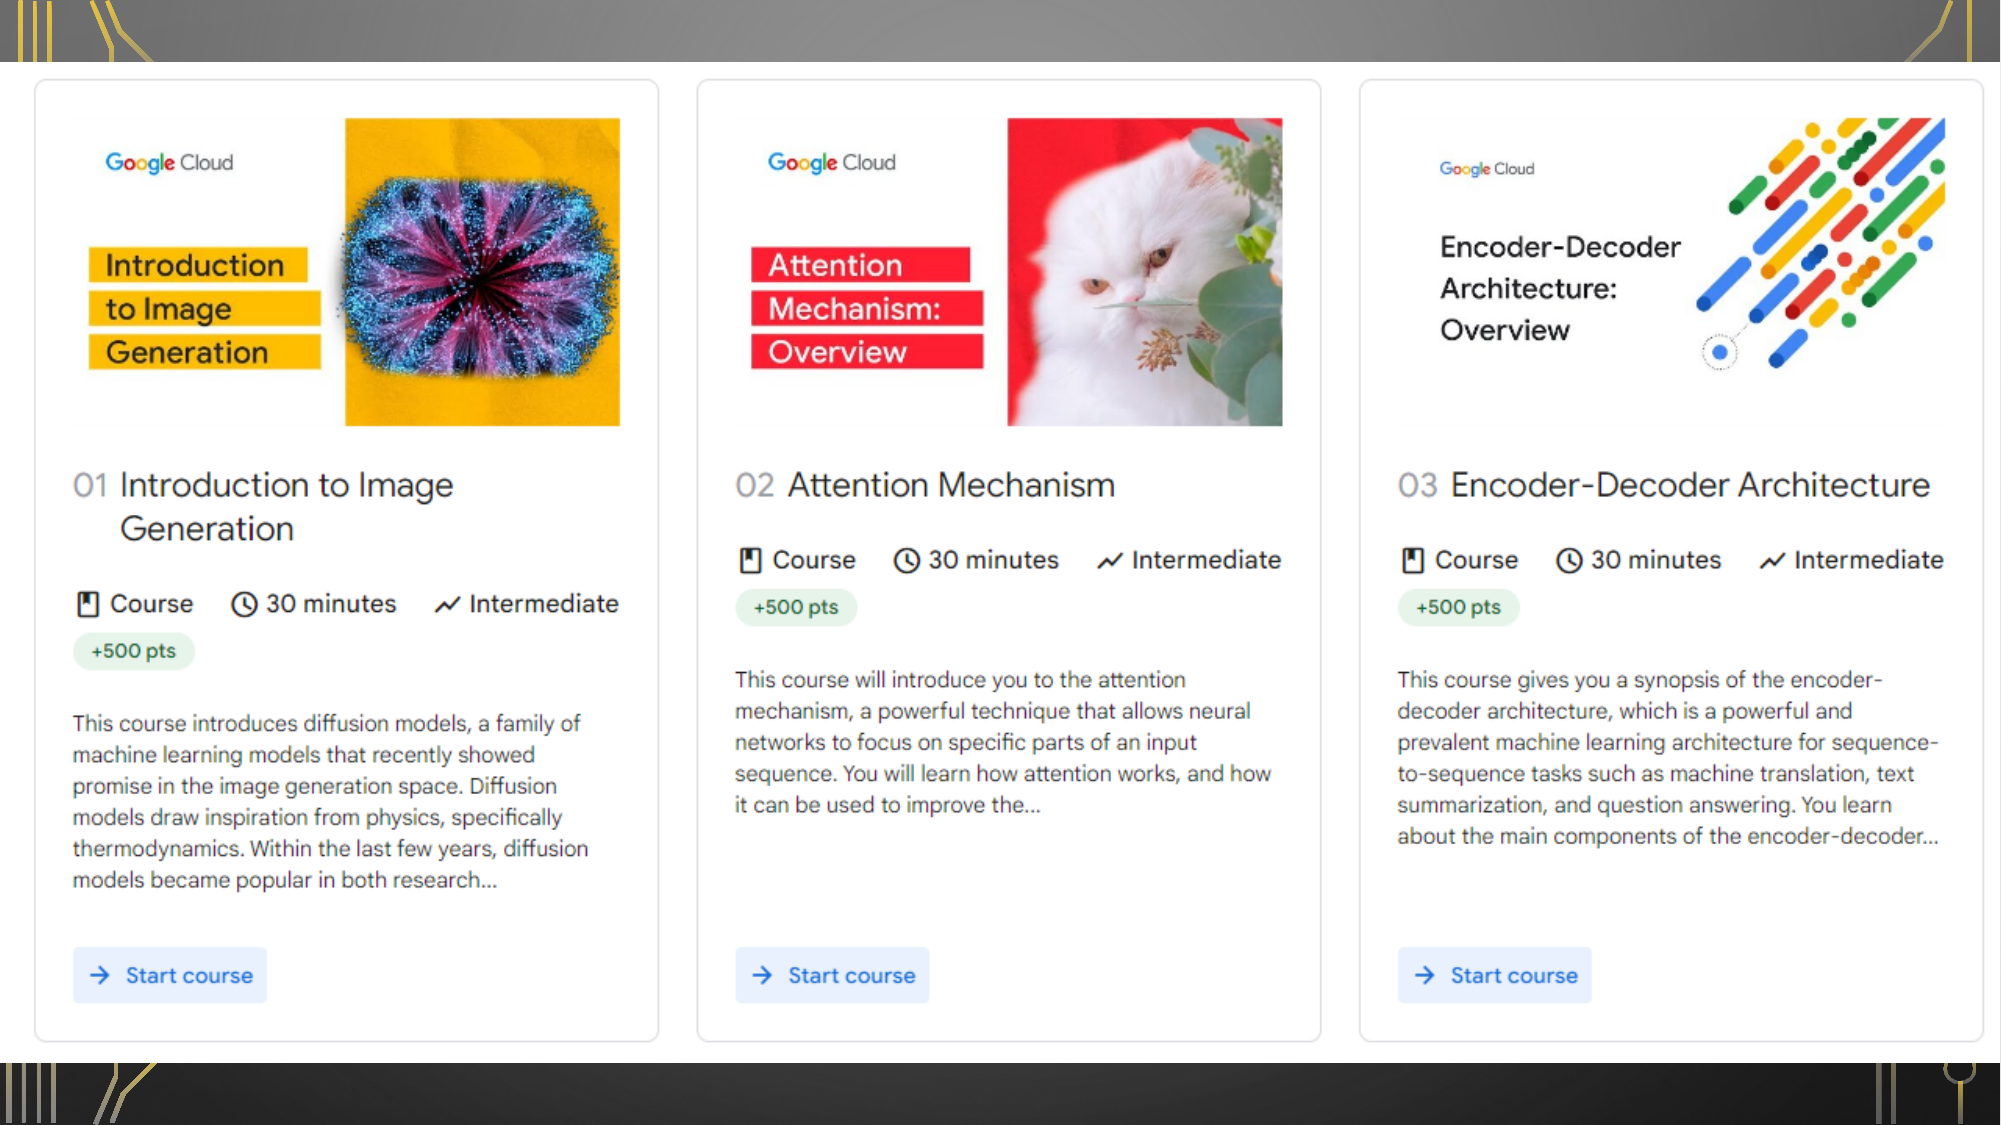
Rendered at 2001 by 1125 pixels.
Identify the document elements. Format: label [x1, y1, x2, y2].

picture [0, 62, 2000, 1063]
